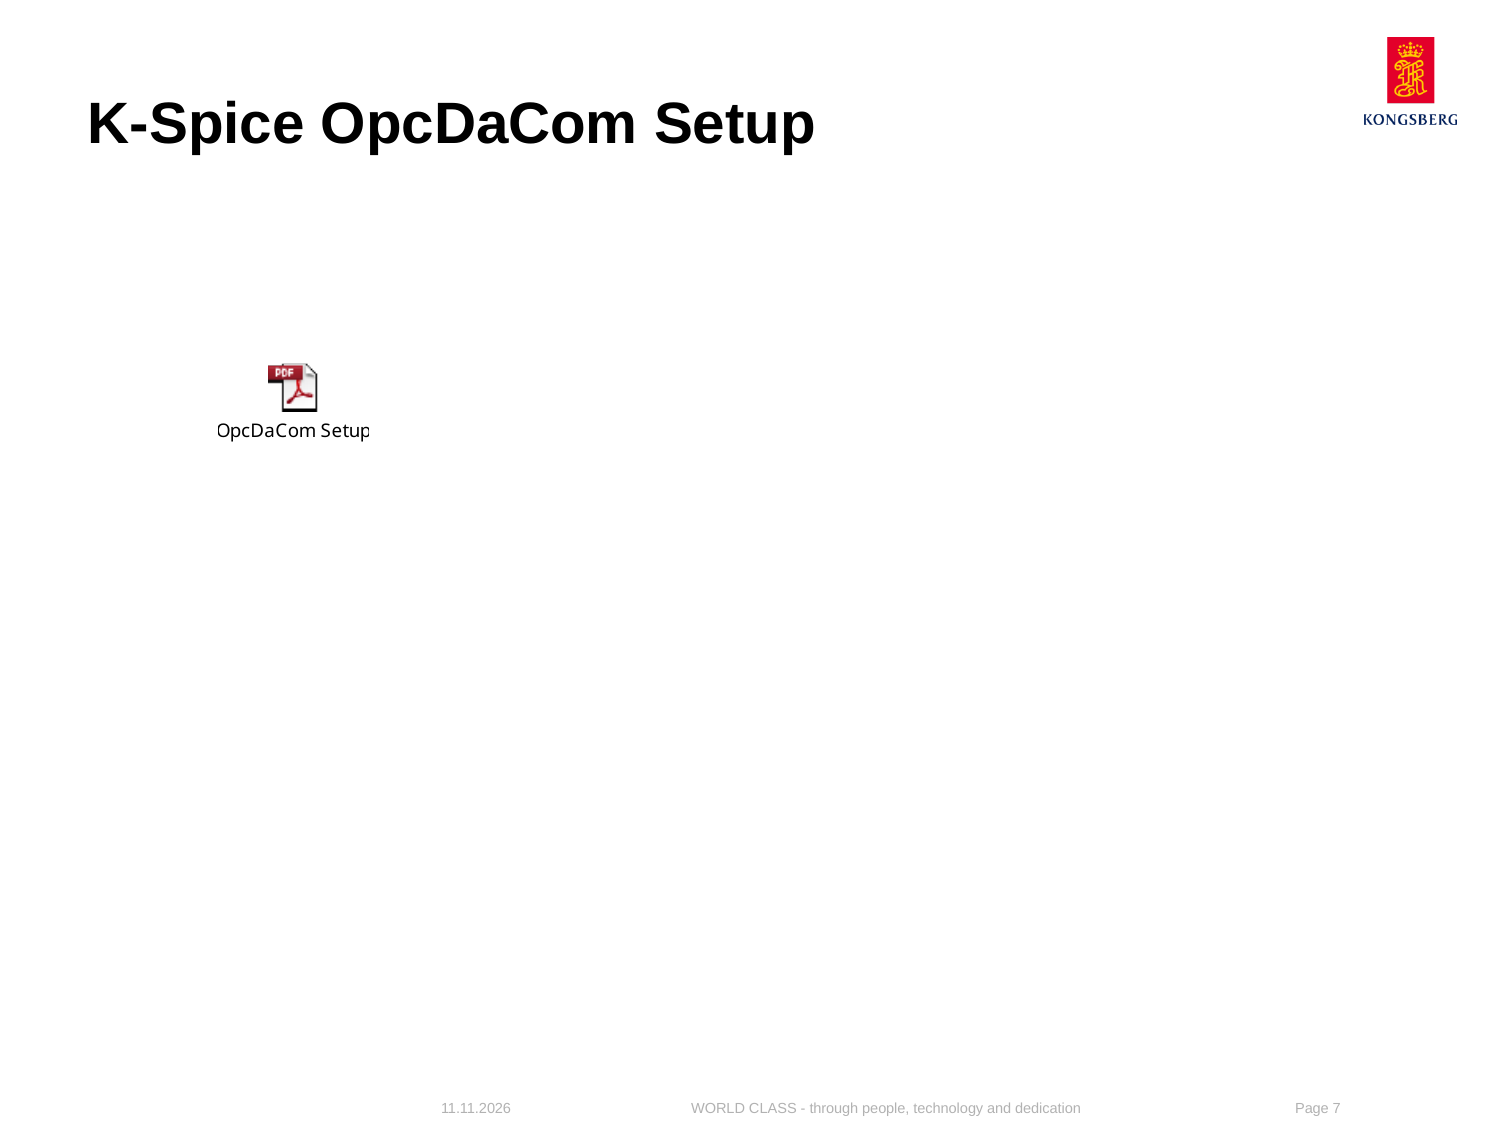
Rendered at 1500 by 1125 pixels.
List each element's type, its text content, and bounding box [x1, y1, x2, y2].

title K-Spice OpcDaCom Setup [87, 85, 1341, 275]
slide_number Page 7 [1187, 1099, 1341, 1123]
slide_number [441, 1099, 595, 1123]
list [218, 361, 369, 489]
footer WORLD CLASS - through people, technology and dedication [690, 1099, 1152, 1123]
picture [1363, 36, 1457, 125]
